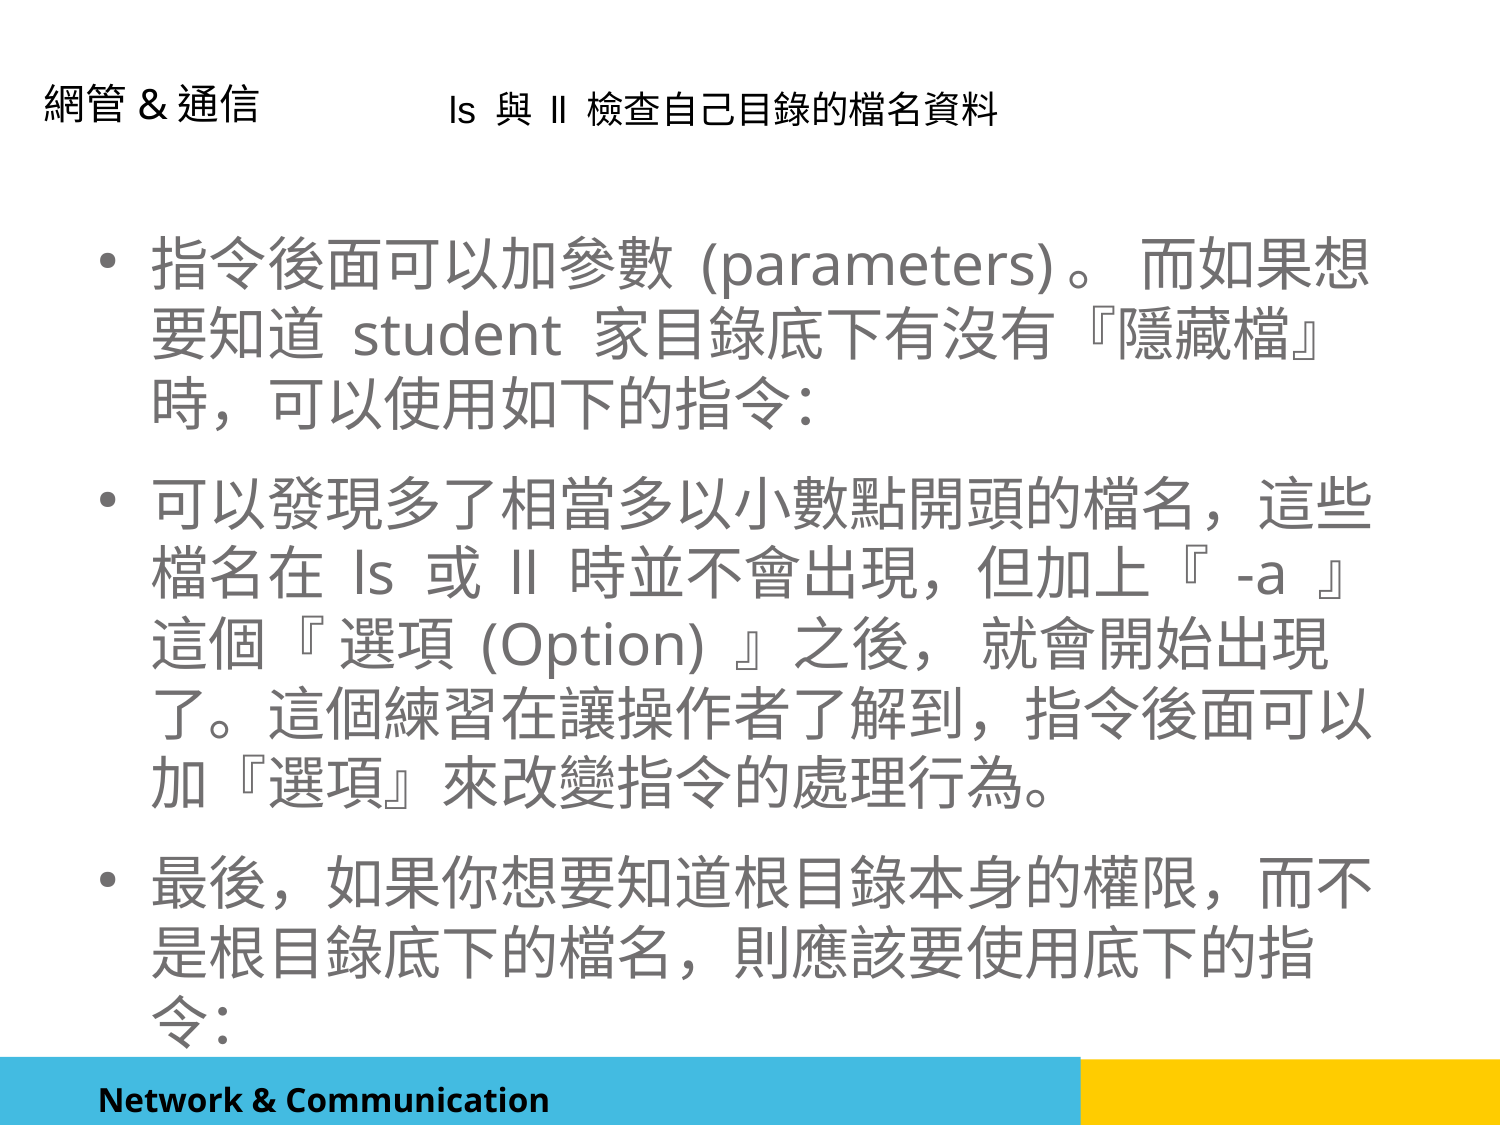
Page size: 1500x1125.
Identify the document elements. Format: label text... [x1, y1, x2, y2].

title [431, 42, 1500, 171]
text_box ls 與 ll 檢查自己目錄的檔名資料 [434, 78, 1016, 142]
list 指令後面可以加參數 (parameters)。 而如果想要知道 student 家目錄底下有沒有『隱藏檔』時，可以使用如下的指令： 可以發現多了相當多以小數點開頭的檔名，這些檔名在 ls 或 ll 時並不會出現，但加上『 -a 』這個『 選項 (Option) 』之後， 就會開始出現了。這個練習在讓操作者了解到，指令後面可以加『選項』來改變指令的處理行為。 最後，如果你想要知道根目錄本身的權限，而不是根目錄底下的檔名，則應該要使用底下的指令： [64, 219, 1415, 963]
